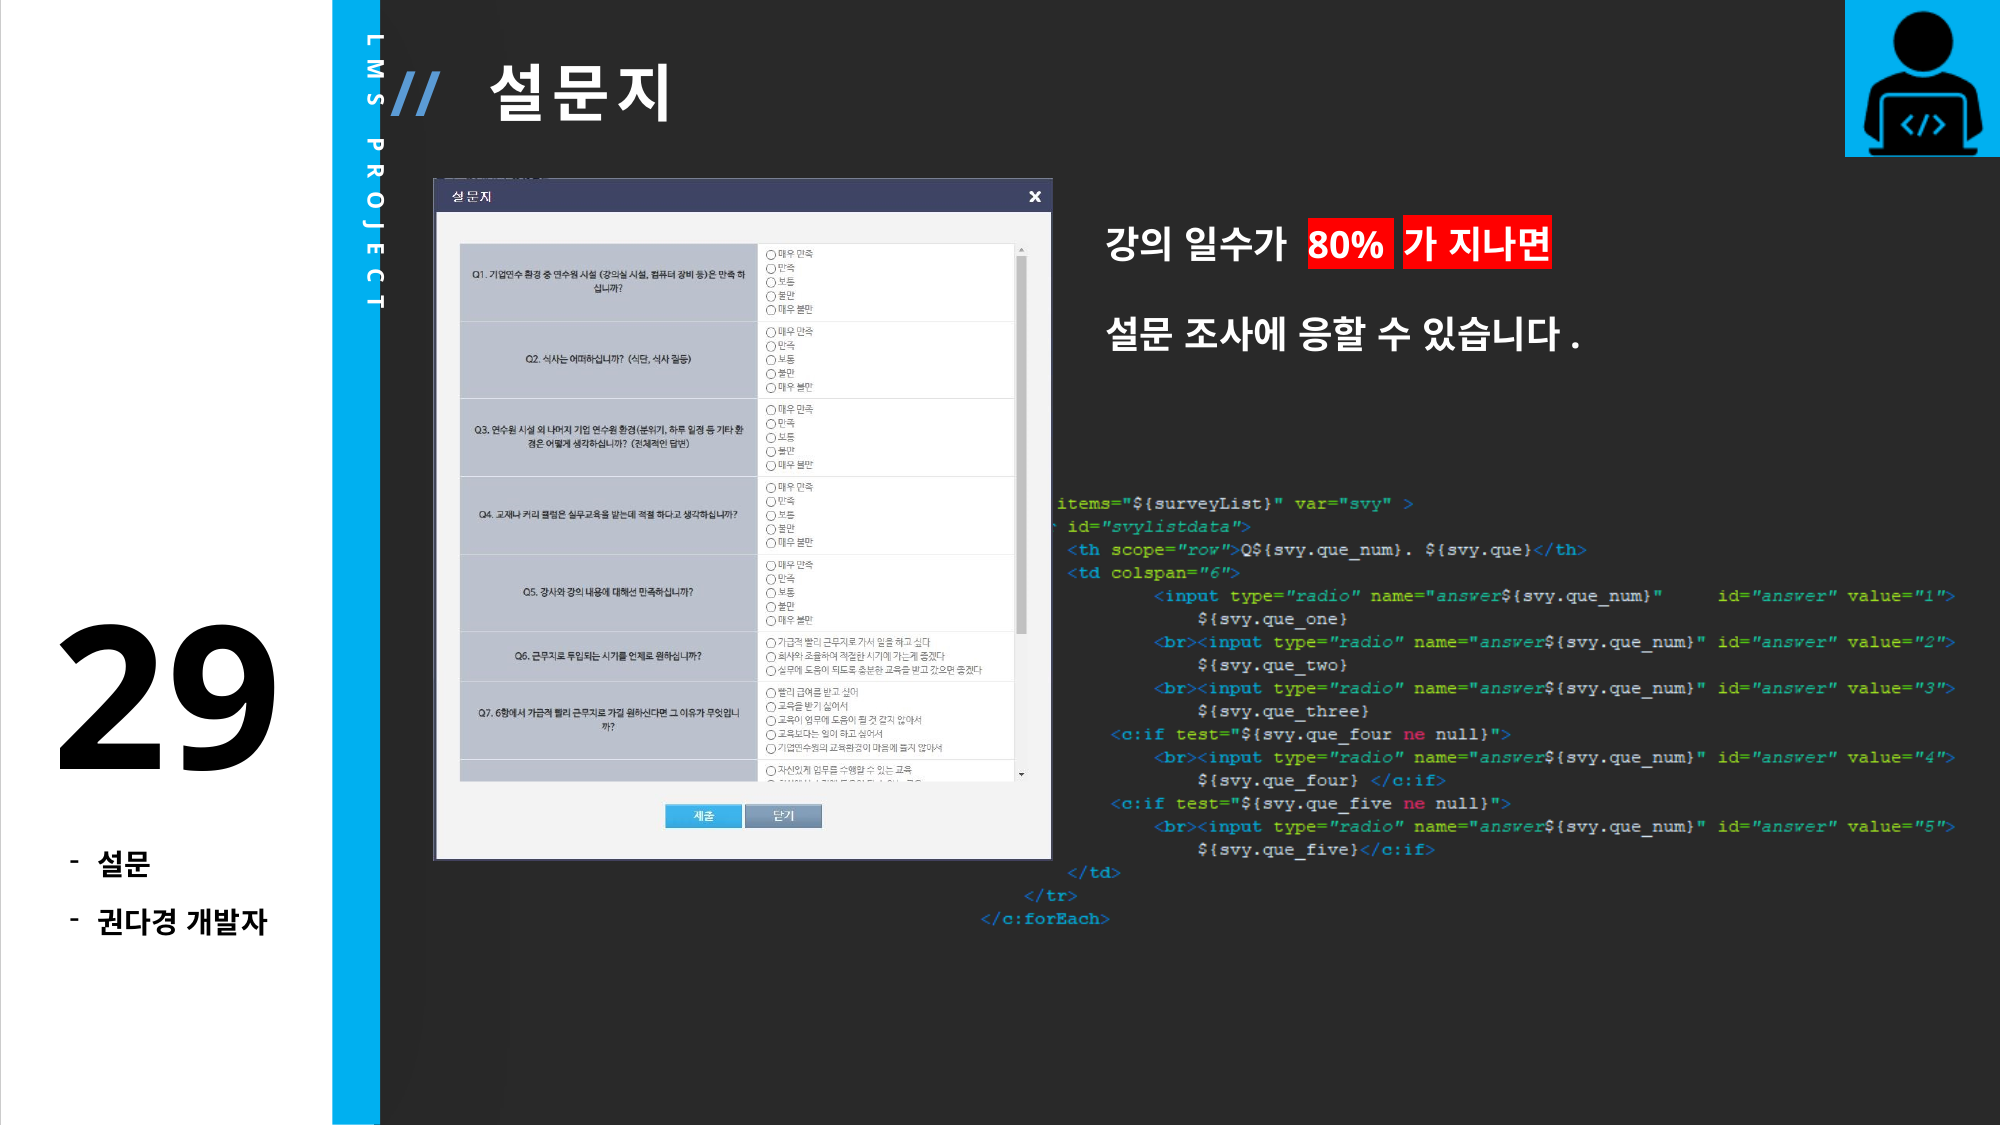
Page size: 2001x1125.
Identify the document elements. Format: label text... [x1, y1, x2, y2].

text_box 강의 일수가 80% 가 지나면 설문 조사에 응할 수 있습니다. [1090, 213, 1809, 408]
picture [433, 178, 1975, 935]
picture [1896, 13, 1951, 70]
text_box [331, 0, 381, 1125]
text_box 설문 권다경 개발자 [51, 819, 331, 949]
text_box // 설문지 [398, 46, 1638, 137]
text_box [381, 0, 2000, 1125]
picture [1871, 99, 1976, 154]
text_box LMS PROJECT [339, 18, 398, 350]
text_box [0, 0, 331, 1125]
picture [1866, 74, 1981, 138]
text_box 29 [38, 562, 324, 818]
